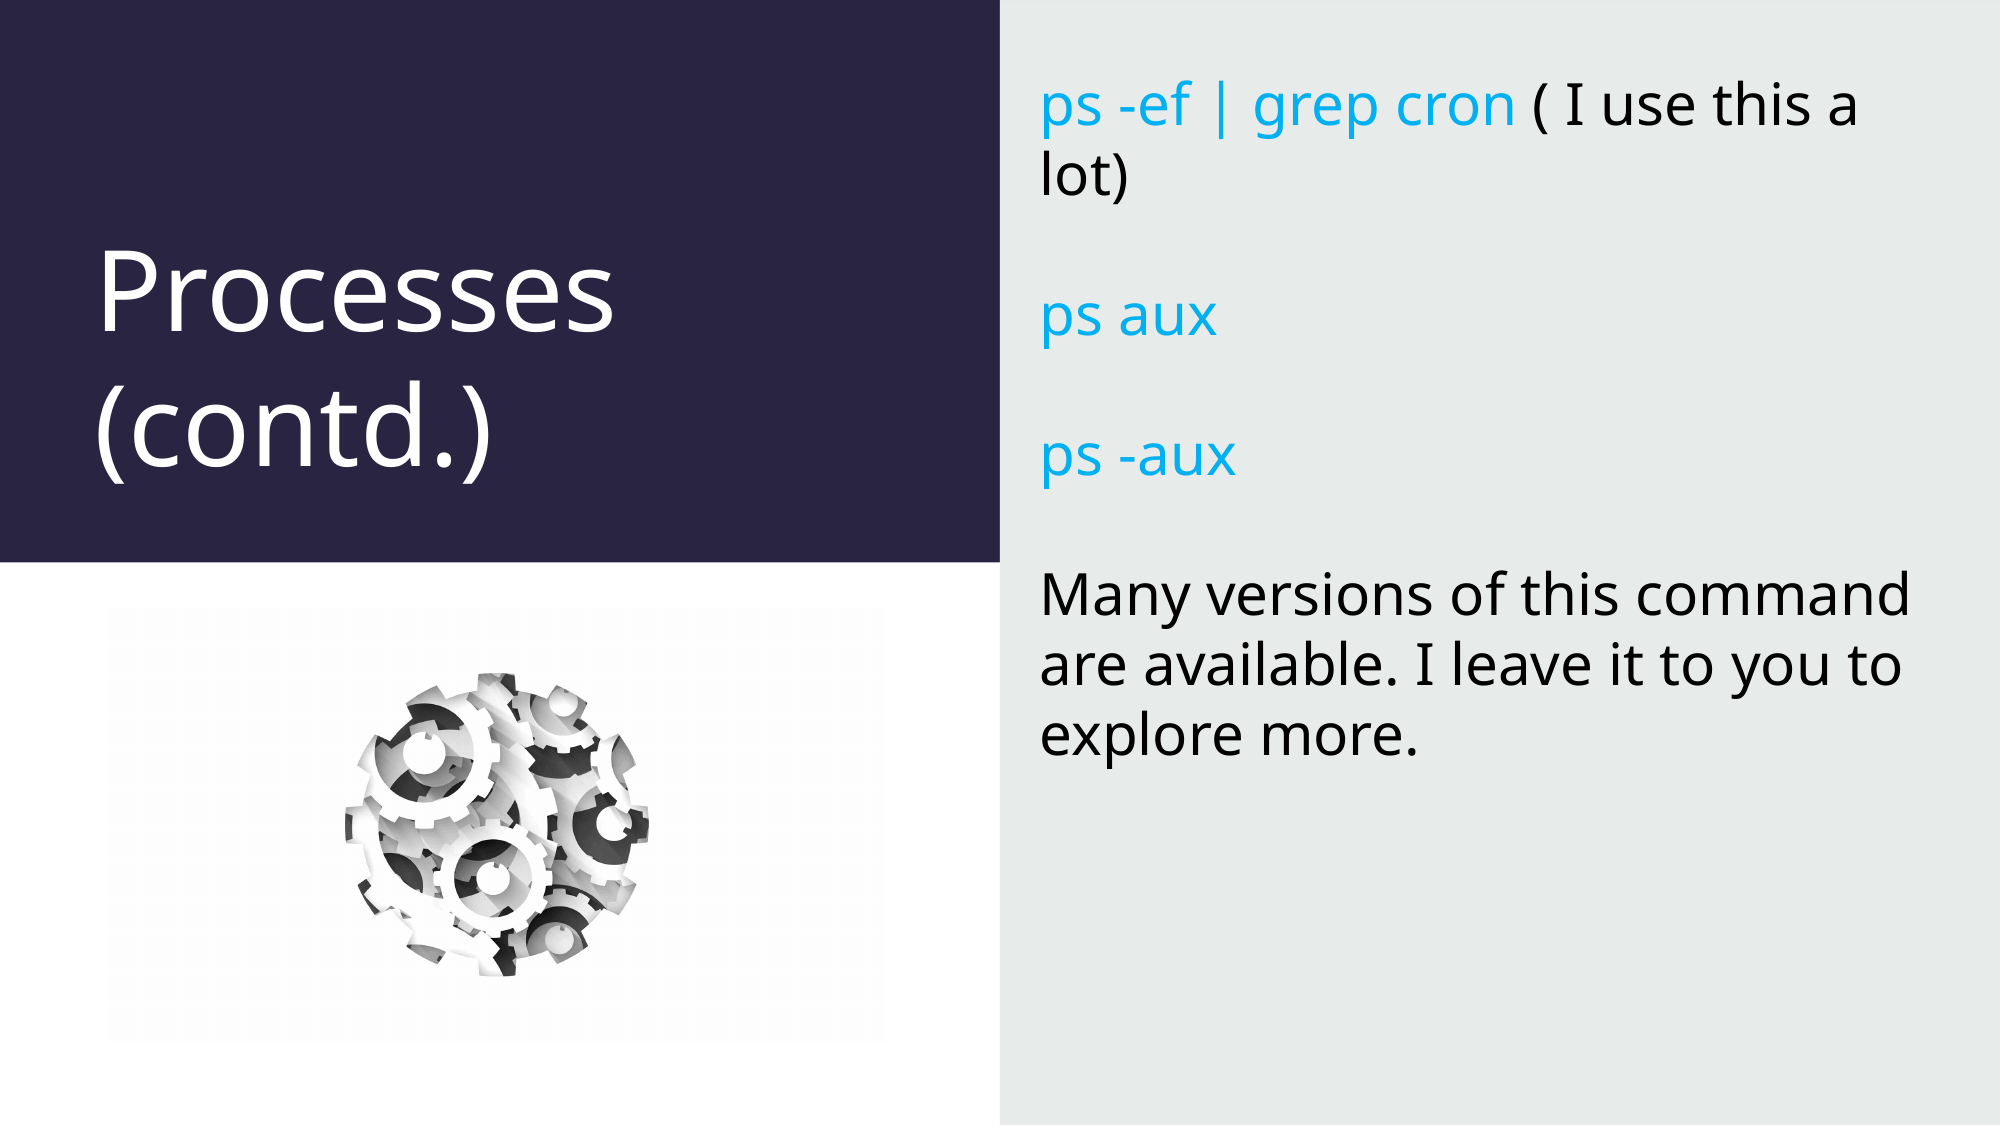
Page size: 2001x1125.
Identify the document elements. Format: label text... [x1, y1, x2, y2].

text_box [107, 606, 886, 1043]
text_box [0, 0, 999, 563]
title Processes (contd.) [79, 59, 733, 497]
text_box [0, 563, 999, 1125]
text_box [999, 0, 2000, 1125]
